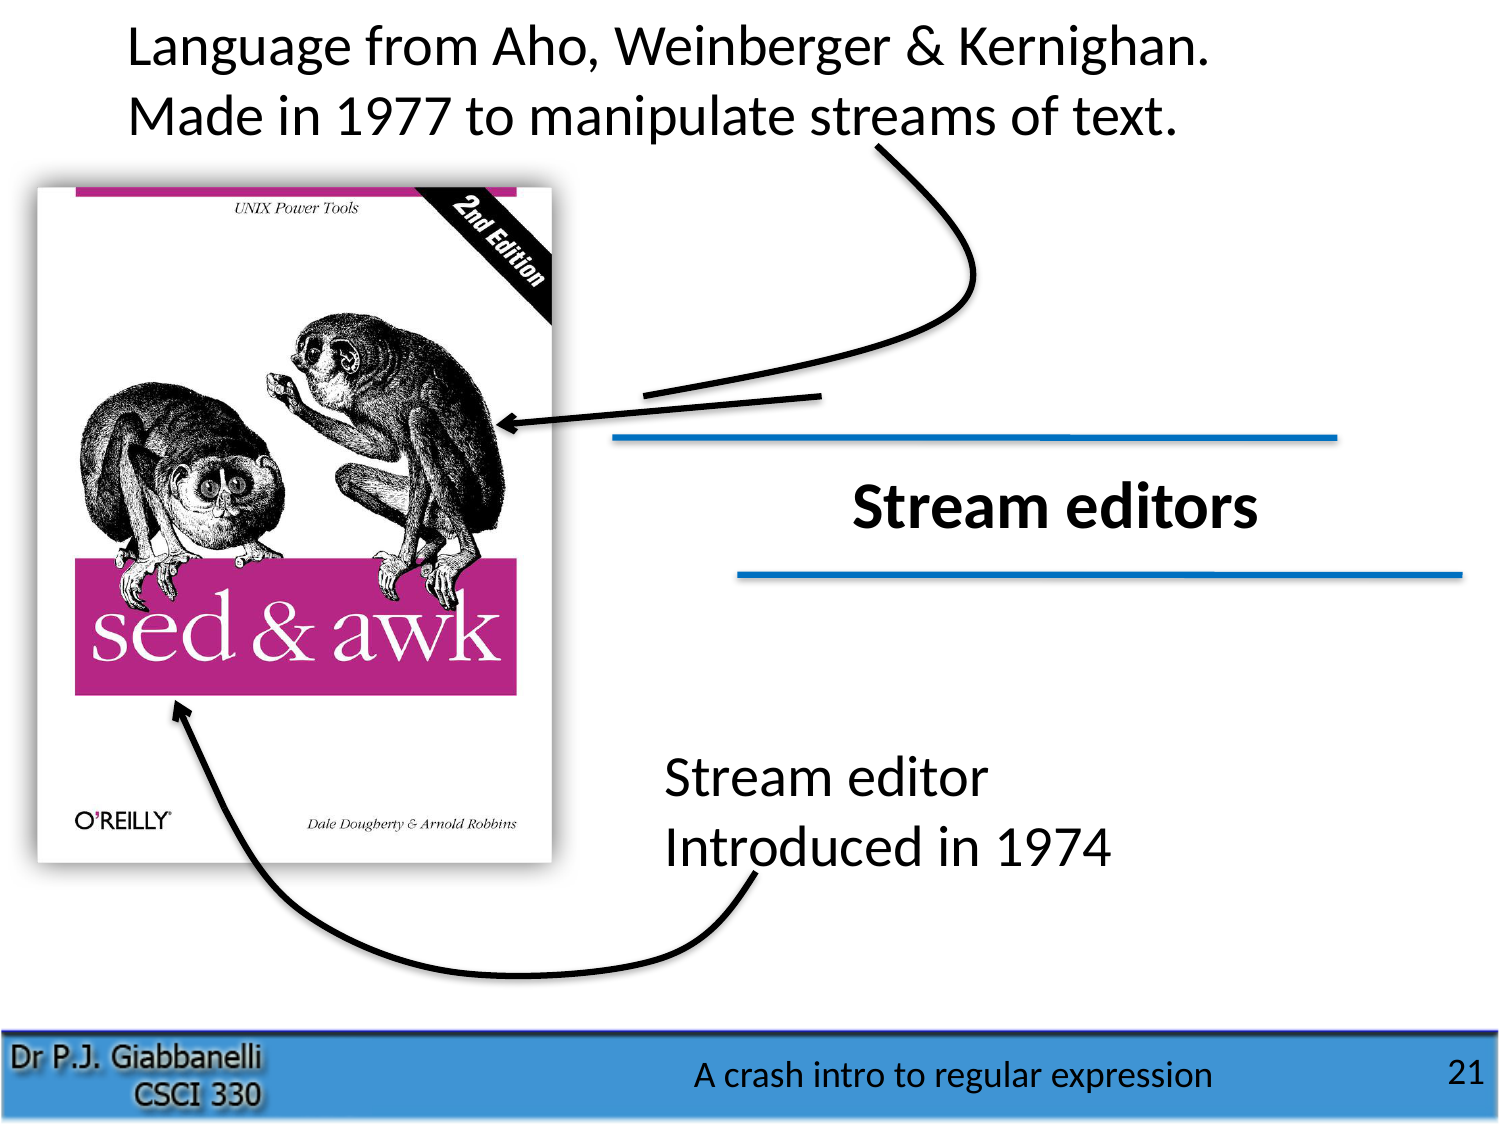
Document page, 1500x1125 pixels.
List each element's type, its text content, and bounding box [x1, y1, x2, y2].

text_box [642, 155, 977, 399]
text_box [174, 699, 225, 809]
text_box [258, 847, 751, 980]
text_box Stream editors [574, 454, 1500, 549]
text_box Stream editor Introduced in 1974 [649, 730, 1313, 886]
text_box Language from Aho, Weinberger & Kernighan. Made in 1977 to manipulate streams of text. [112, 0, 1238, 155]
picture [0, 1026, 1500, 1125]
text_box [495, 395, 644, 426]
picture [37, 187, 553, 863]
